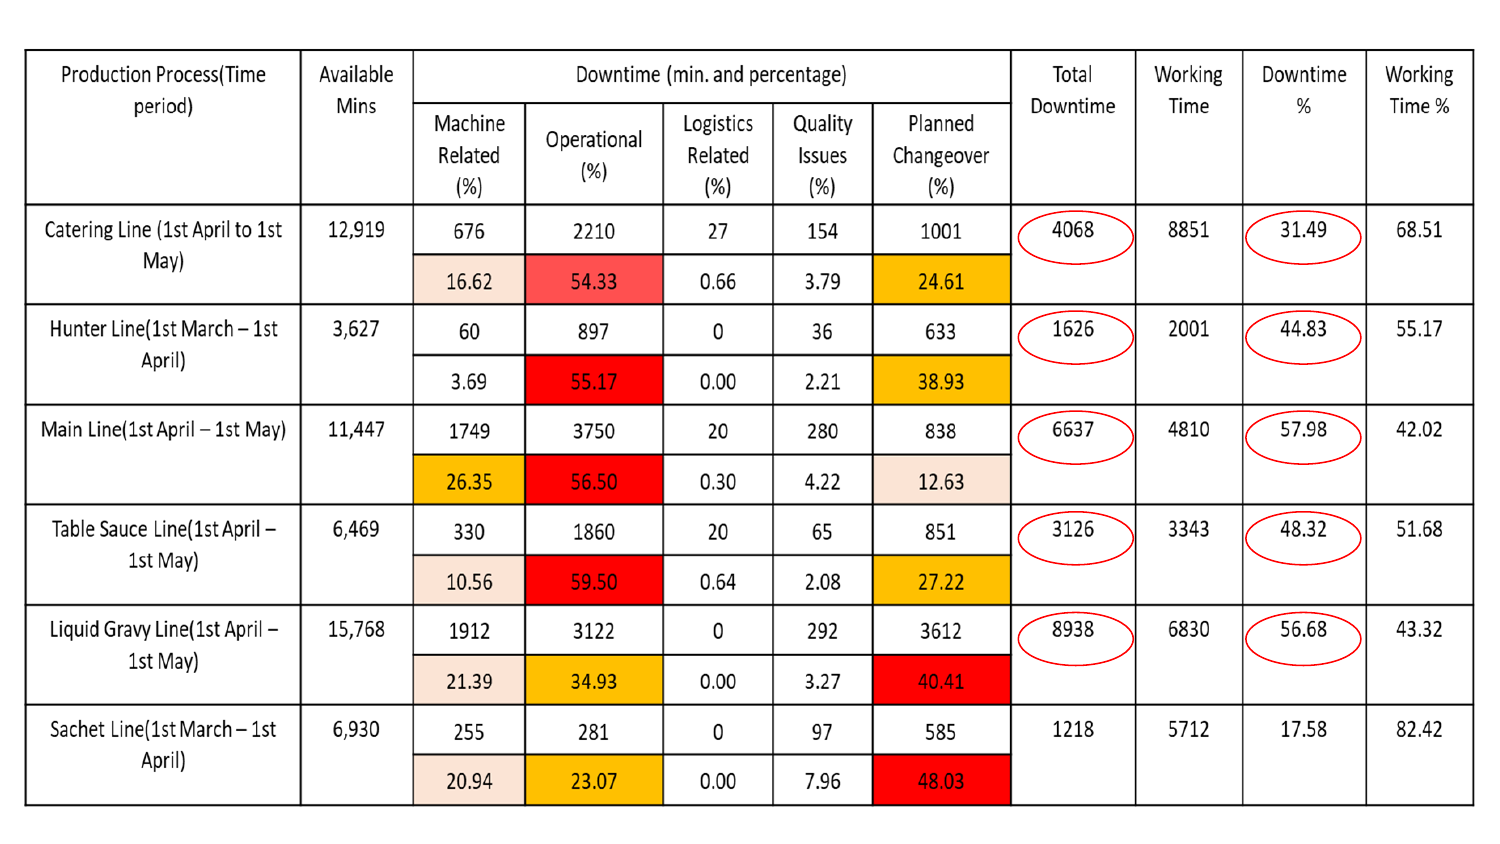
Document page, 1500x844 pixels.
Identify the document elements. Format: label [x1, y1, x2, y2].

picture [24, 48, 1476, 811]
